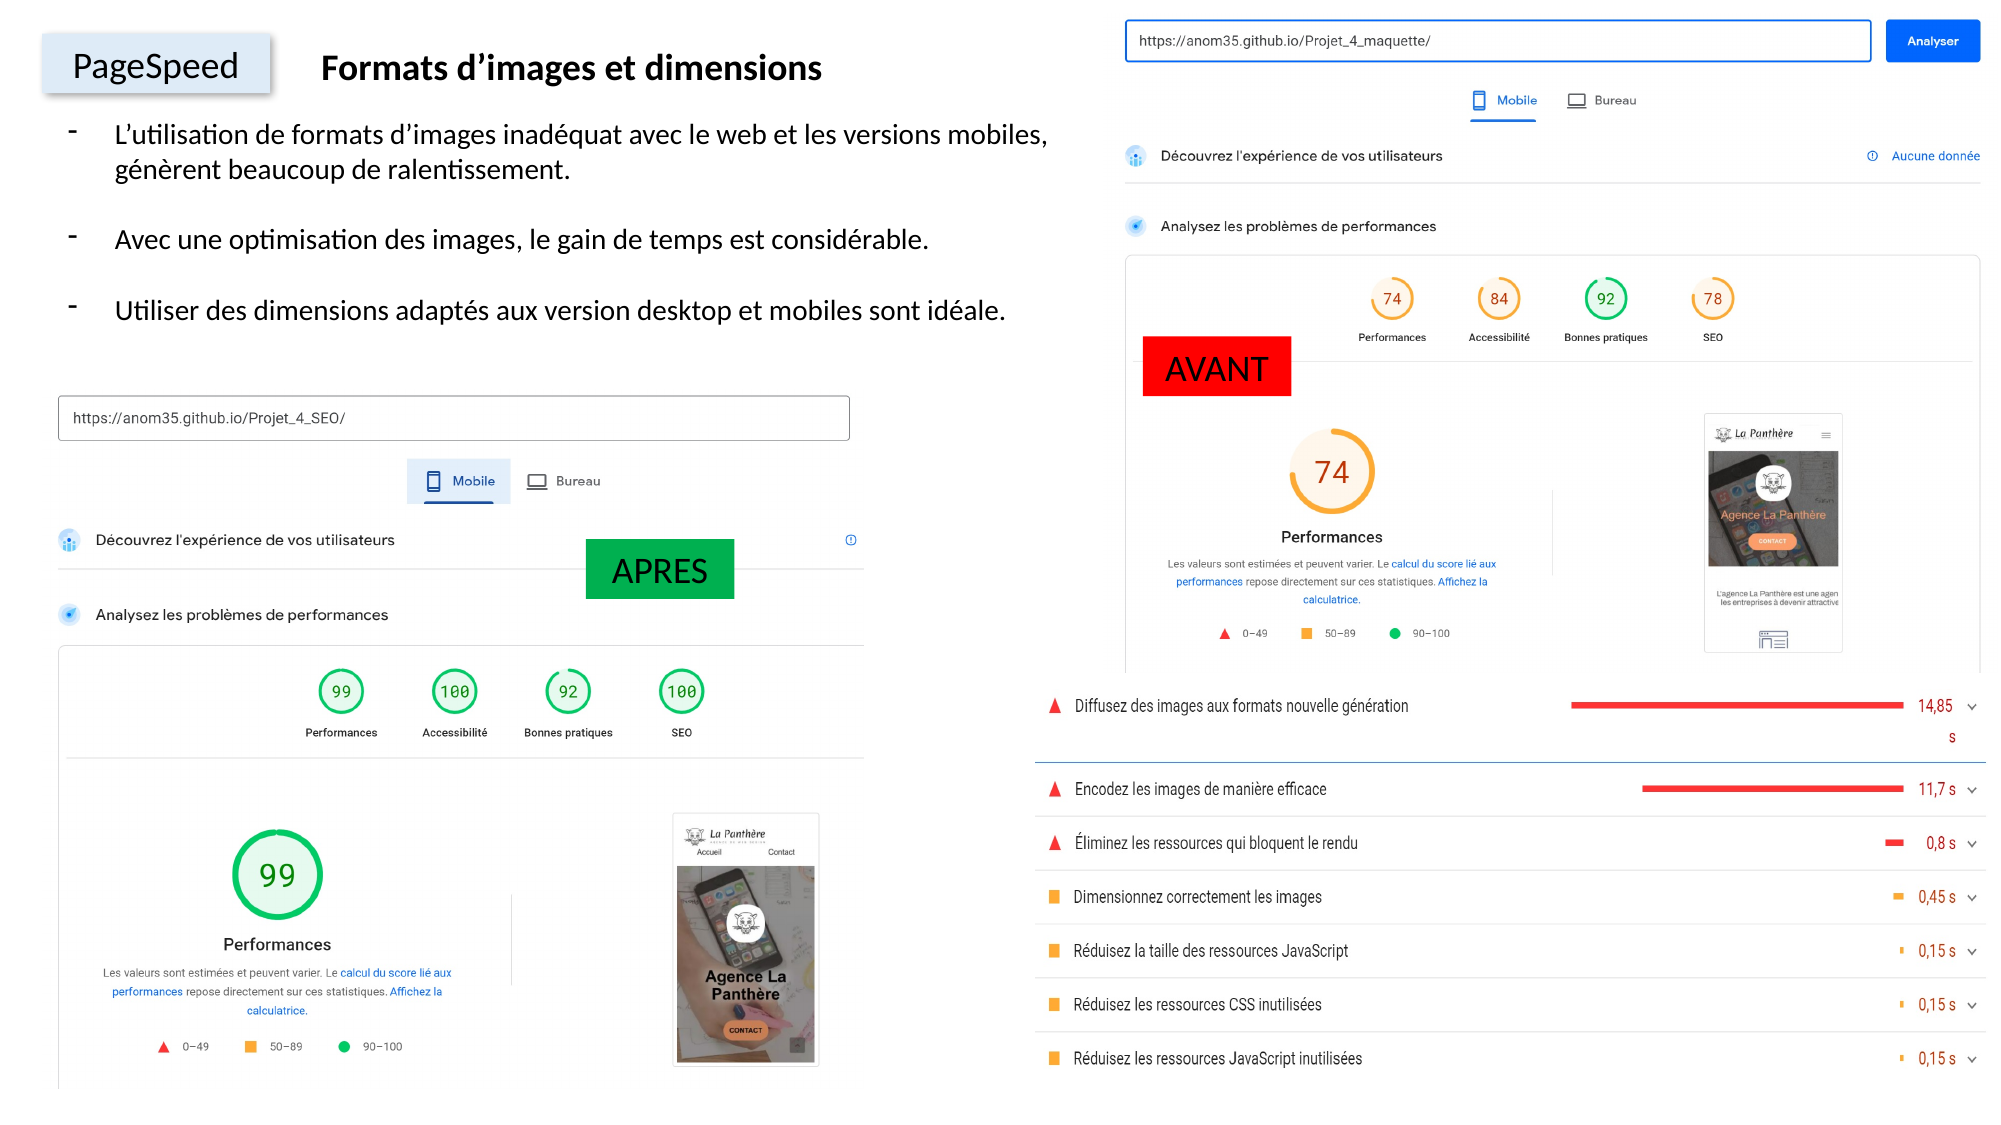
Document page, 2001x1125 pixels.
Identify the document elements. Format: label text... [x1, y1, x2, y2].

picture [1103, 13, 1998, 673]
text_box L’utilisation de formats d’images inadéquat avec le web et les versions mobiles, génèrent beaucoup de ralentissement. Avec une optimisation des images, le gain de temps est considérable. Utiliser des dimensions adaptés aux version desktop et mobiles sont idéale. [53, 108, 1094, 334]
picture [42, 389, 864, 1089]
text_box PageSpeed [42, 33, 271, 94]
text_box Formats d’images et dimensions [278, 35, 1051, 96]
picture [1035, 689, 1988, 1084]
